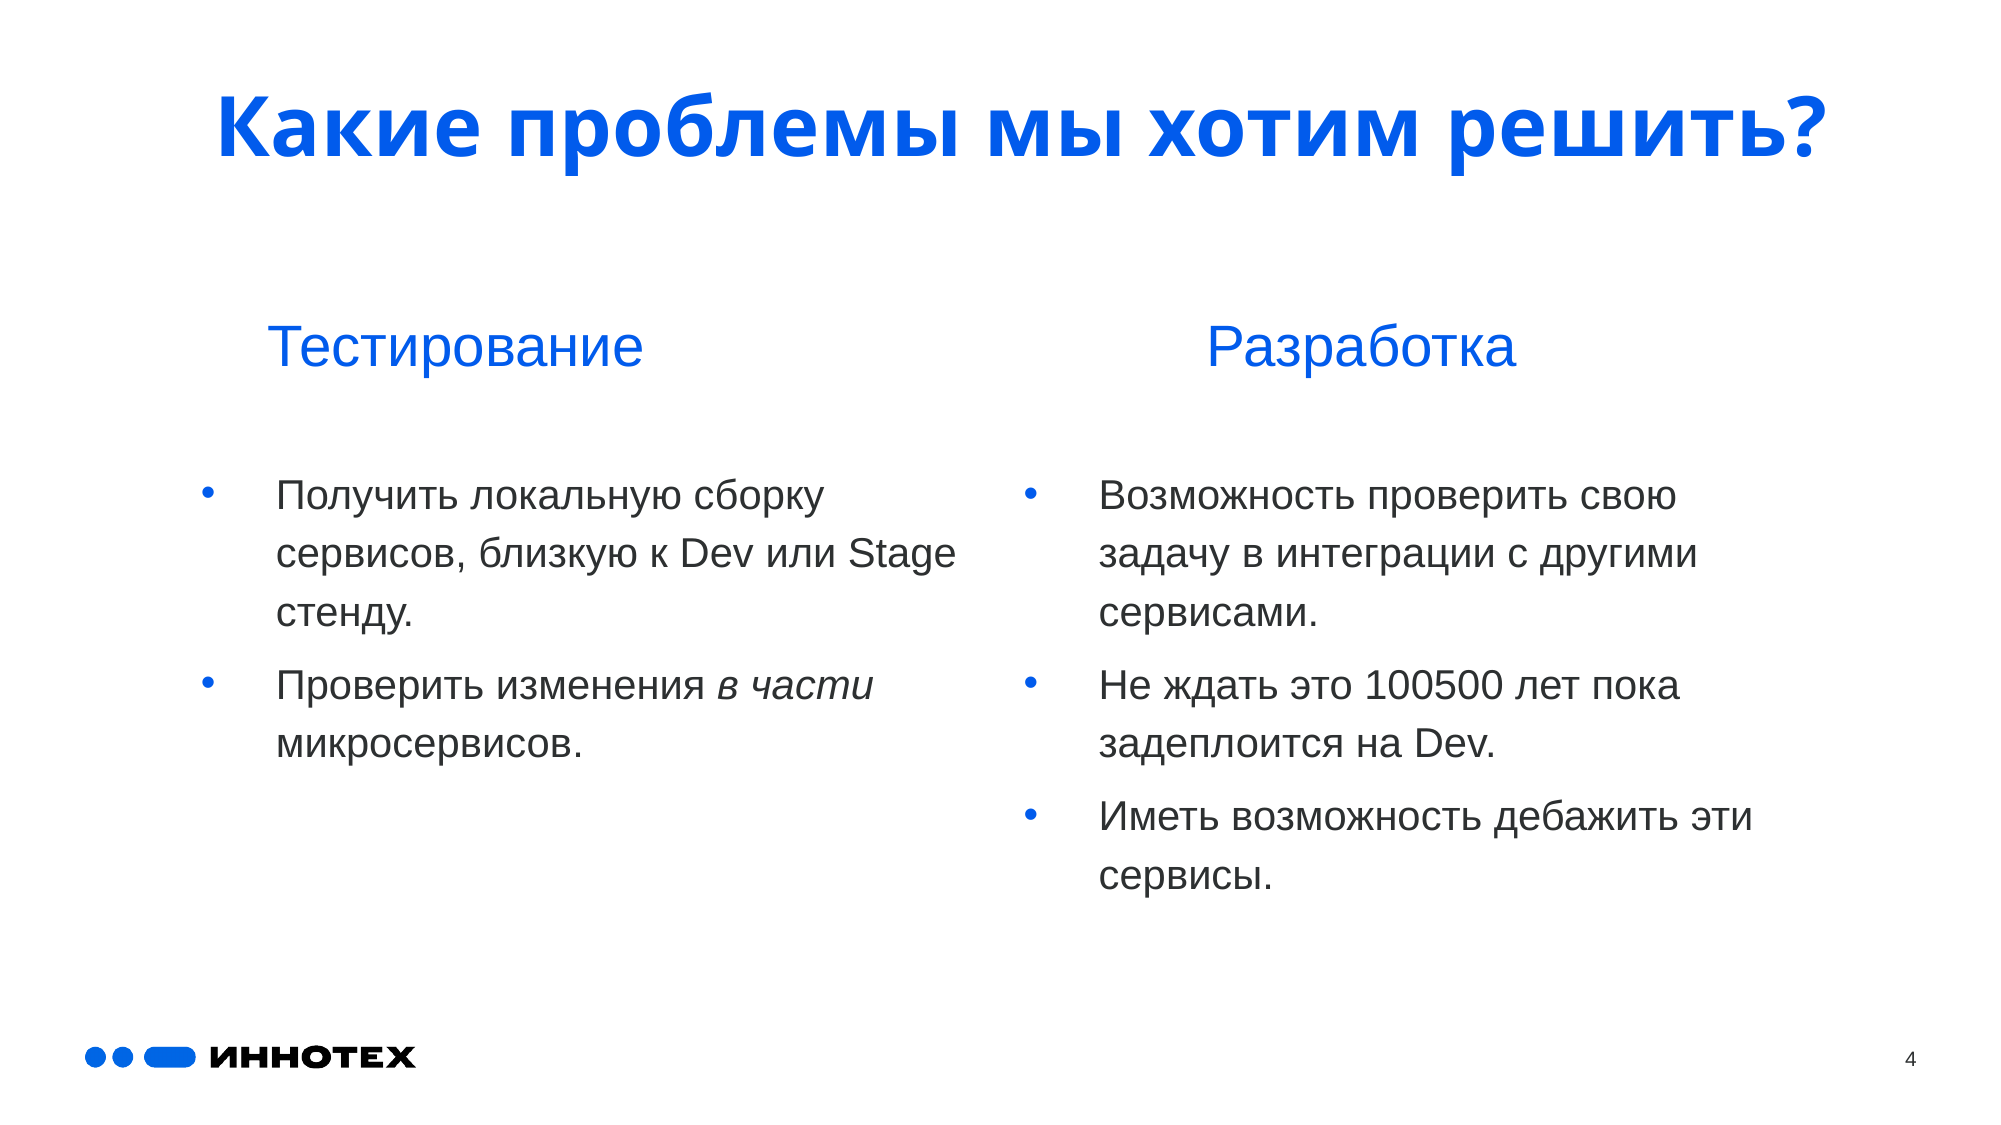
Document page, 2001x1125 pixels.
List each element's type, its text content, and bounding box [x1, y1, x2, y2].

slide_number 4 [1456, 1043, 1917, 1071]
text_box Разработка [1134, 294, 1630, 379]
text_box Получить локальную сборку сервисов, близкую к Dev или Stage стенду. Проверить изменения в части микросервисов. [199, 457, 1000, 767]
title Какие проблемы мы хотим решить? [90, 72, 1953, 211]
text_box Возможность проверить свою задачу в интеграции с другими сервисами. Не ждать это 100500 лет пока задеплоится на Dev. Иметь возможность дебажить эти сервисы. [1021, 457, 1823, 898]
text_box Тестирование [228, 294, 724, 379]
picture [6, 976, 481, 1121]
